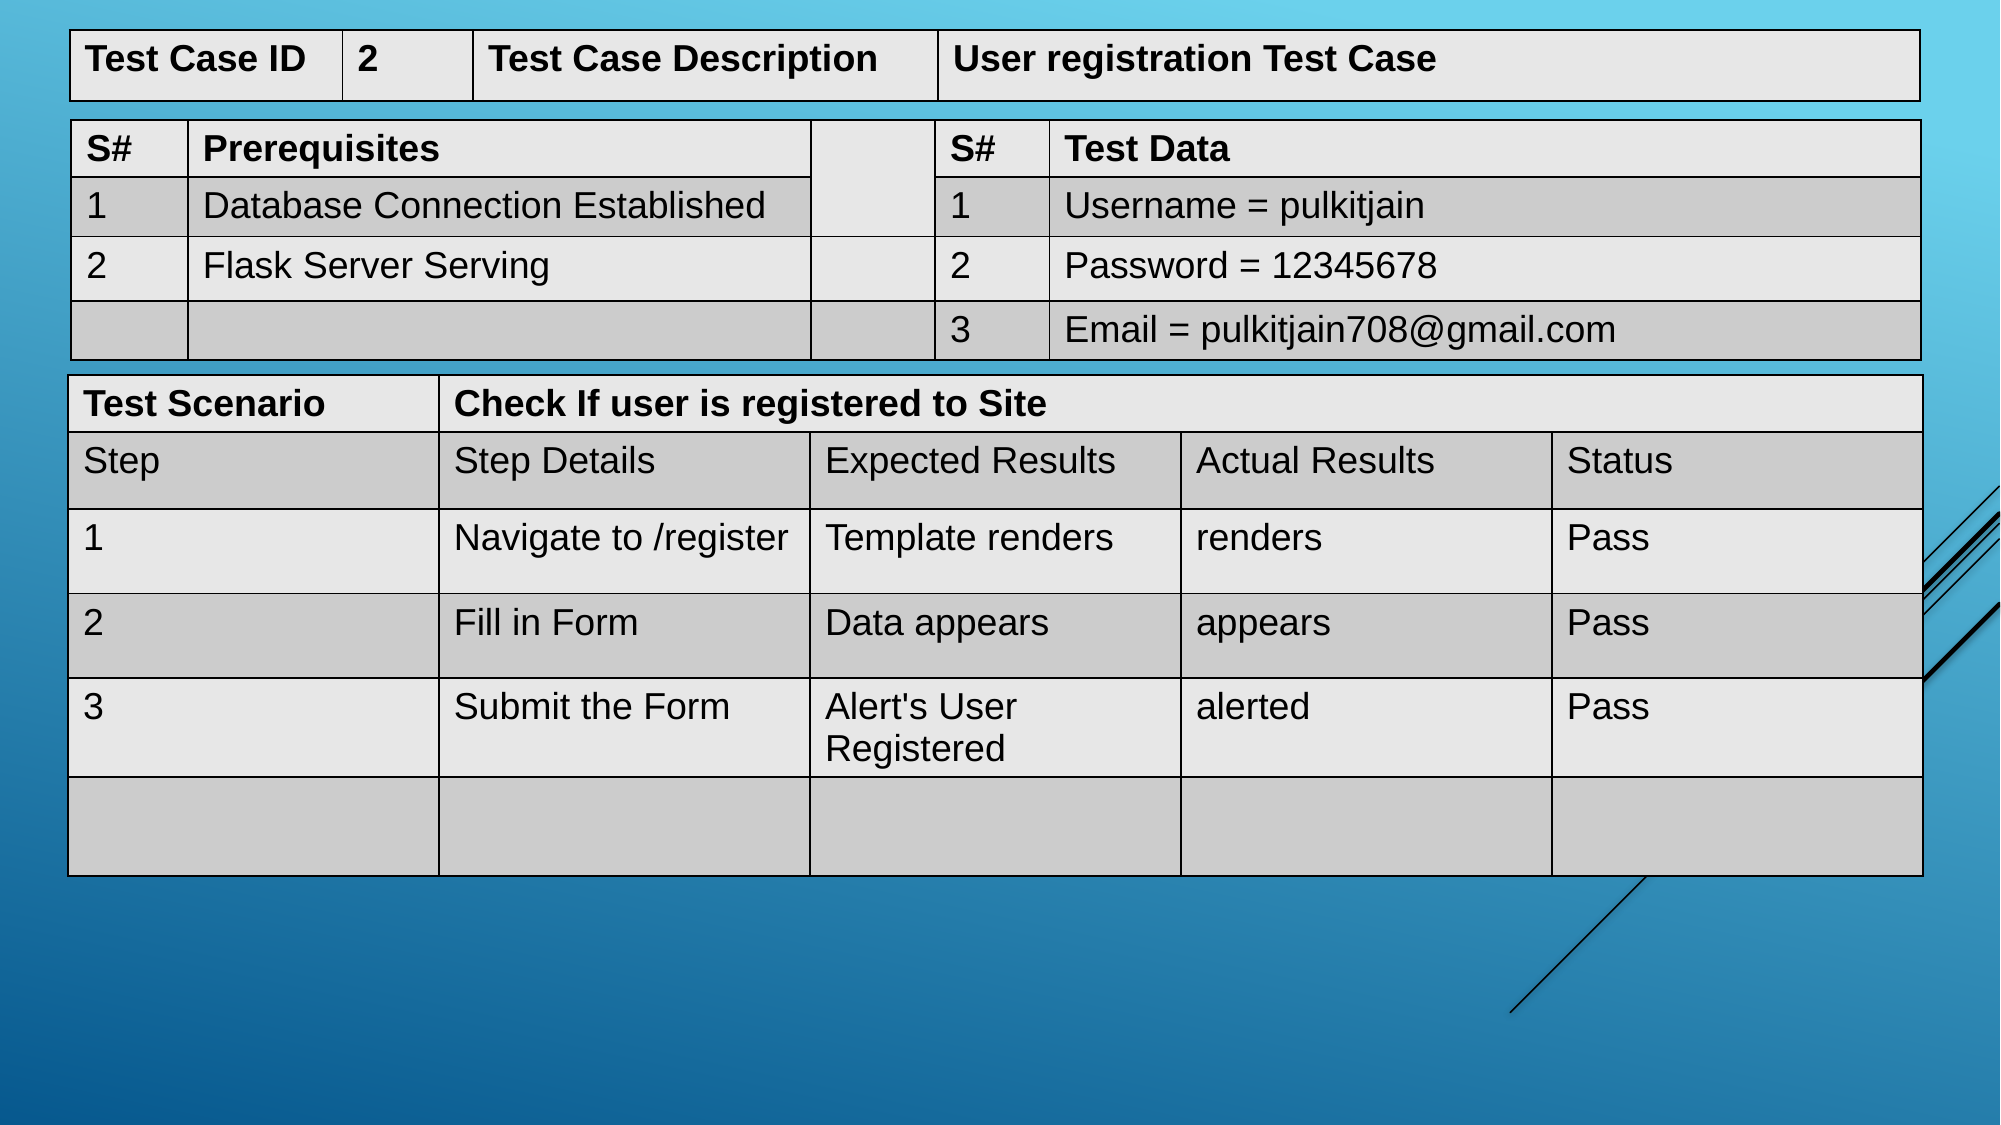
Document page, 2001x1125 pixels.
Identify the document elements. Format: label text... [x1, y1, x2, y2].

table_cell 1 [936, 178, 1049, 236]
table_header Check If user is registered to Site [440, 376, 1922, 431]
table_cell 2 [72, 237, 187, 300]
table_cell 1 [72, 178, 187, 236]
table_cell Navigate to /register [440, 510, 809, 593]
table_cell 2 [69, 594, 438, 677]
table_header 2 [343, 31, 472, 100]
table_cell [812, 237, 934, 300]
table_cell renders [1182, 510, 1551, 593]
table_header Prerequisites [189, 121, 810, 176]
table_cell Step Details [440, 433, 809, 508]
table_cell 1 [69, 510, 438, 593]
table_header Test Case ID [71, 31, 342, 100]
table_header S# [72, 121, 187, 176]
table_cell Step [69, 433, 438, 508]
table_cell [189, 302, 810, 359]
table_header [812, 121, 934, 236]
table_cell Data appears [811, 594, 1180, 677]
table_cell [69, 778, 438, 875]
table_cell [1182, 778, 1551, 875]
table_header Test Case Description [474, 31, 937, 100]
table_header Test Scenario [69, 376, 438, 431]
table_cell 3 [69, 679, 438, 776]
table_cell Alert's User Registered [811, 679, 1180, 776]
table_cell alerted [1182, 679, 1551, 776]
table_cell [811, 778, 1180, 875]
table_cell [1553, 778, 1922, 875]
table_header S# [936, 121, 1049, 176]
table_cell 3 [936, 302, 1049, 359]
table_cell Pass [1553, 510, 1922, 593]
table_cell Template renders [811, 510, 1180, 593]
table_cell Actual Results [1182, 433, 1551, 508]
table_cell 2 [936, 237, 1049, 300]
table_cell Pass [1553, 679, 1922, 776]
table_cell [812, 302, 934, 359]
table_cell Username = pulkitjain [1050, 178, 1920, 236]
table_cell Password = 12345678 [1050, 237, 1920, 300]
table_header Test Data [1050, 121, 1920, 176]
table_cell [440, 778, 809, 875]
table_cell [72, 302, 187, 359]
table_cell Status [1553, 433, 1922, 508]
table_cell appears [1182, 594, 1551, 677]
table_header User registration Test Case [939, 31, 1919, 100]
table_cell Flask Server Serving [189, 237, 810, 300]
table_cell Email = pulkitjain708@gmail.com [1050, 302, 1920, 359]
table_cell Pass [1553, 594, 1922, 677]
table_cell Expected Results [811, 433, 1180, 508]
table_cell Submit the Form [440, 679, 809, 776]
table_cell Fill in Form [440, 594, 809, 677]
table_cell Database Connection Established [189, 178, 810, 236]
